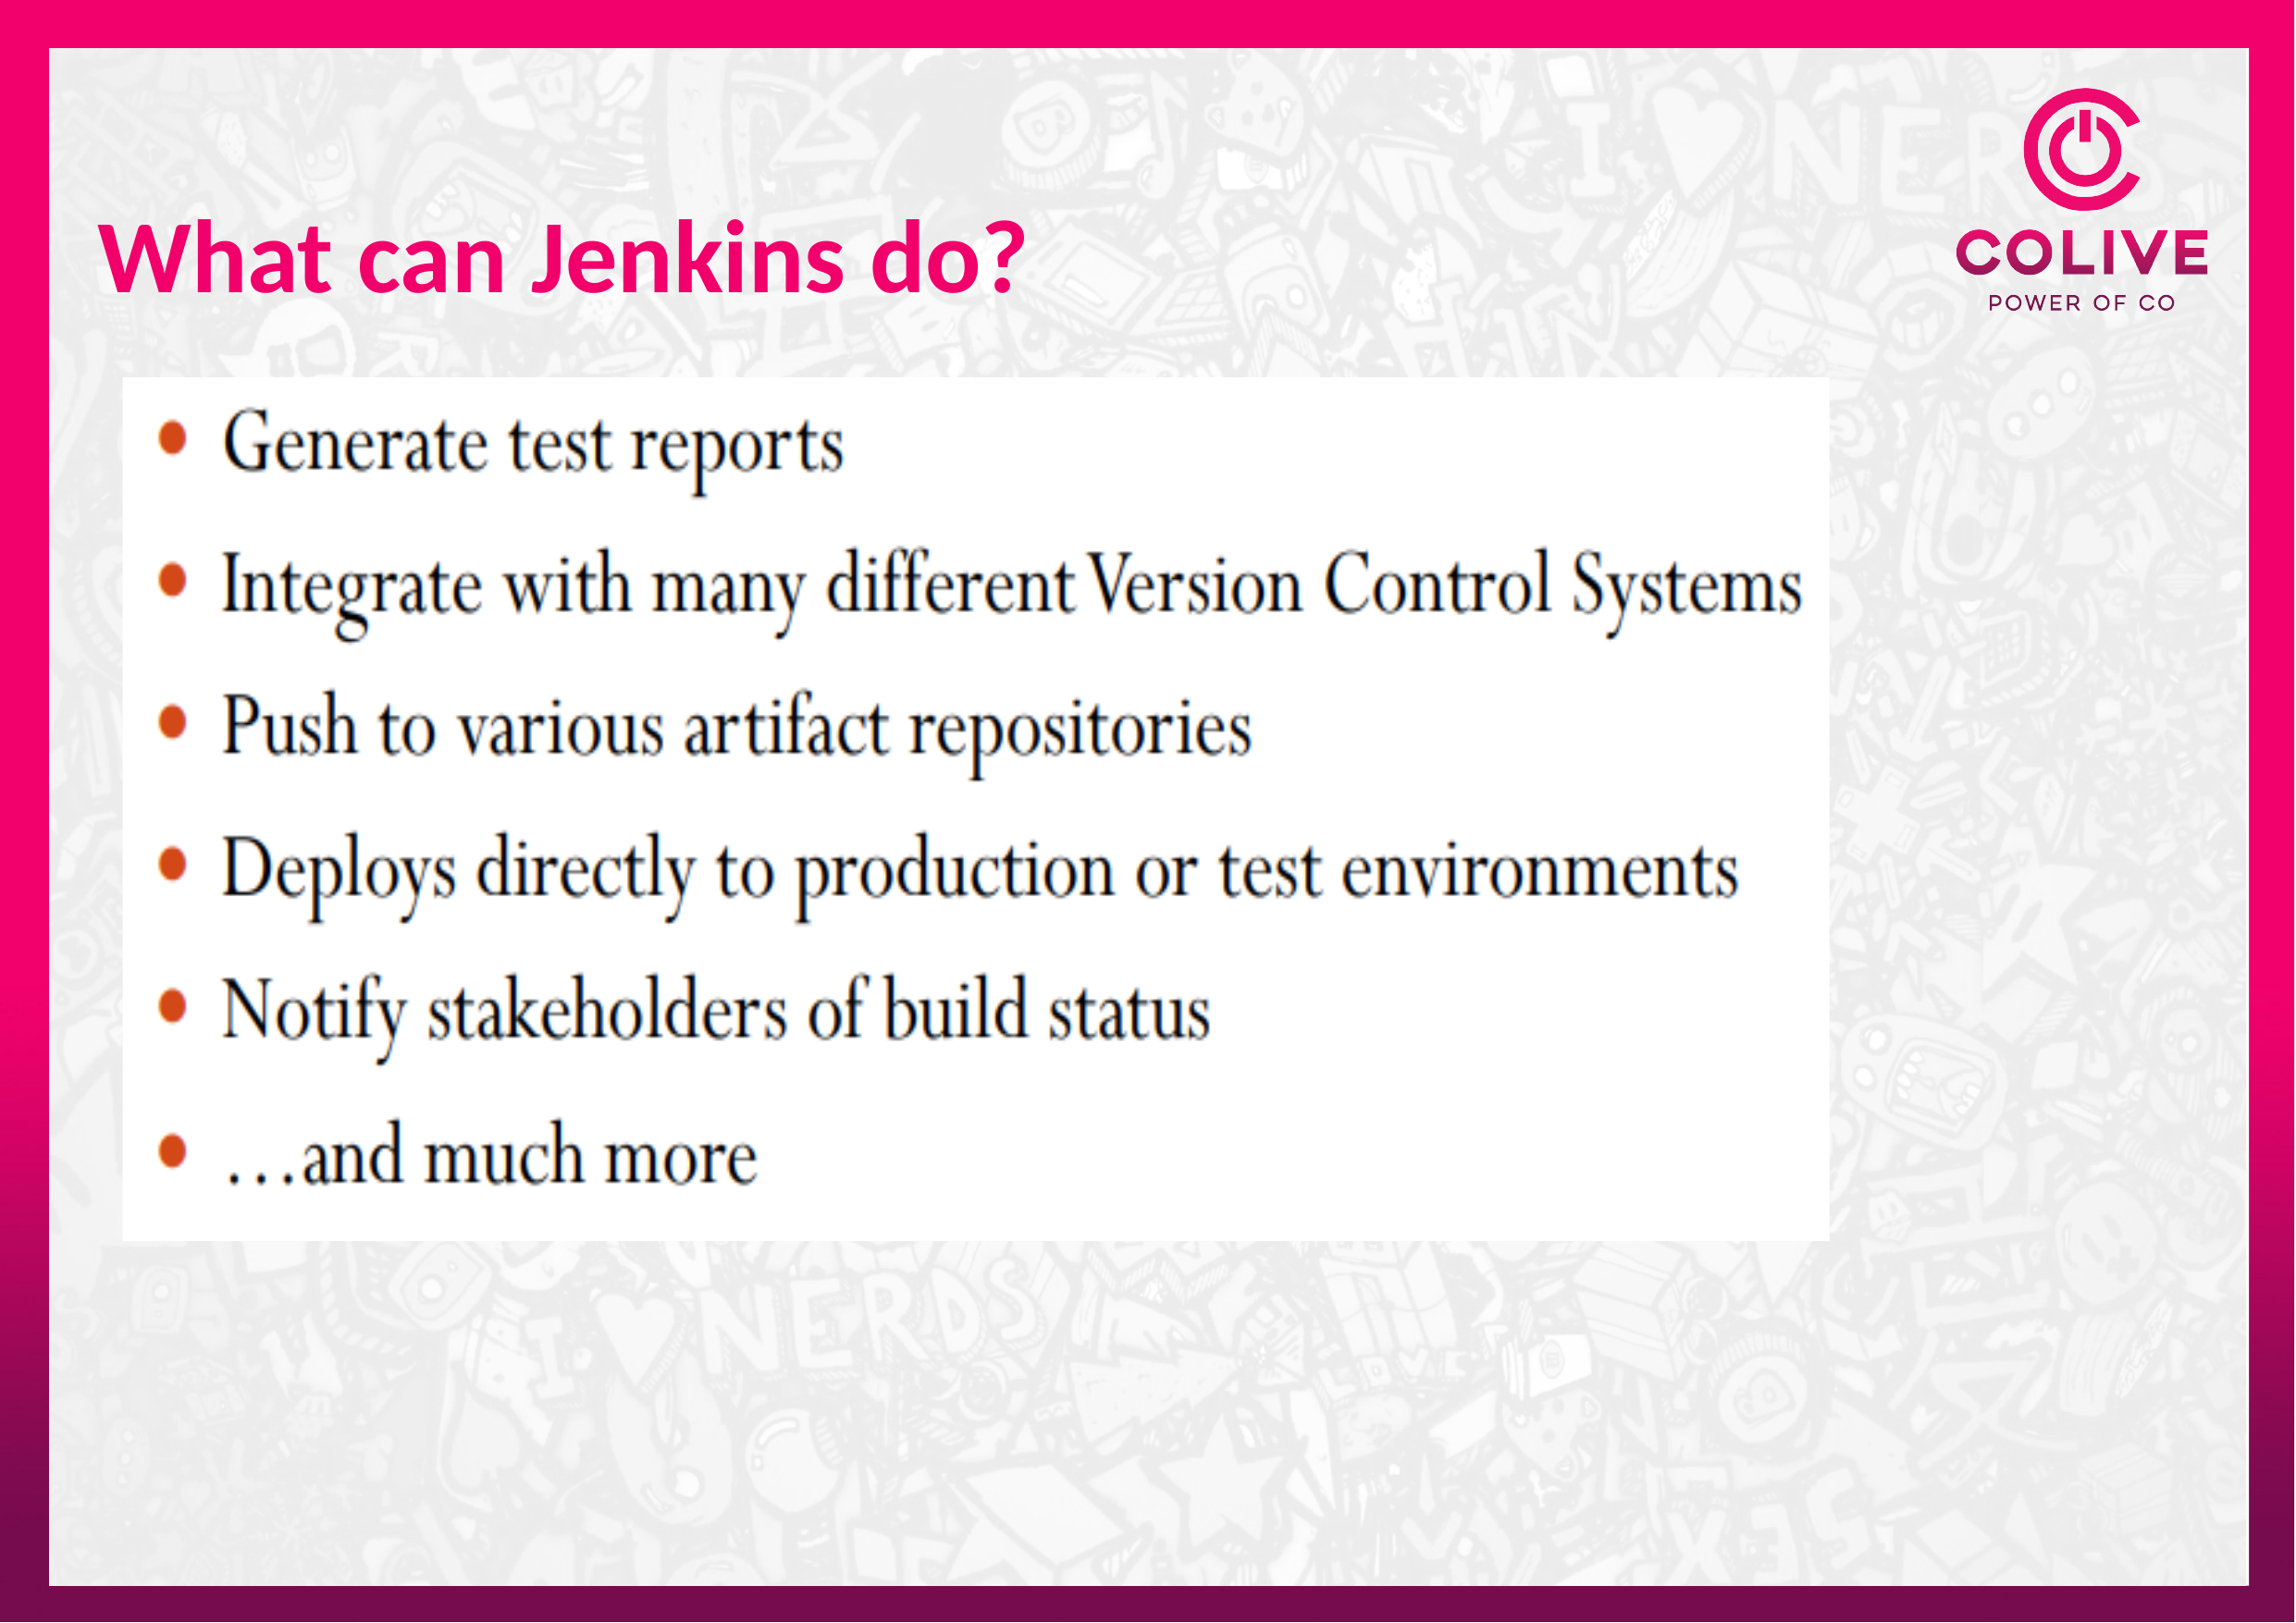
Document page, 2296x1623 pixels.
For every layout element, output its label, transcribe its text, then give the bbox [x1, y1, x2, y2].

title What can Jenkins do? [95, 187, 1865, 326]
picture [0, 0, 2295, 1622]
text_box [122, 376, 1830, 1241]
